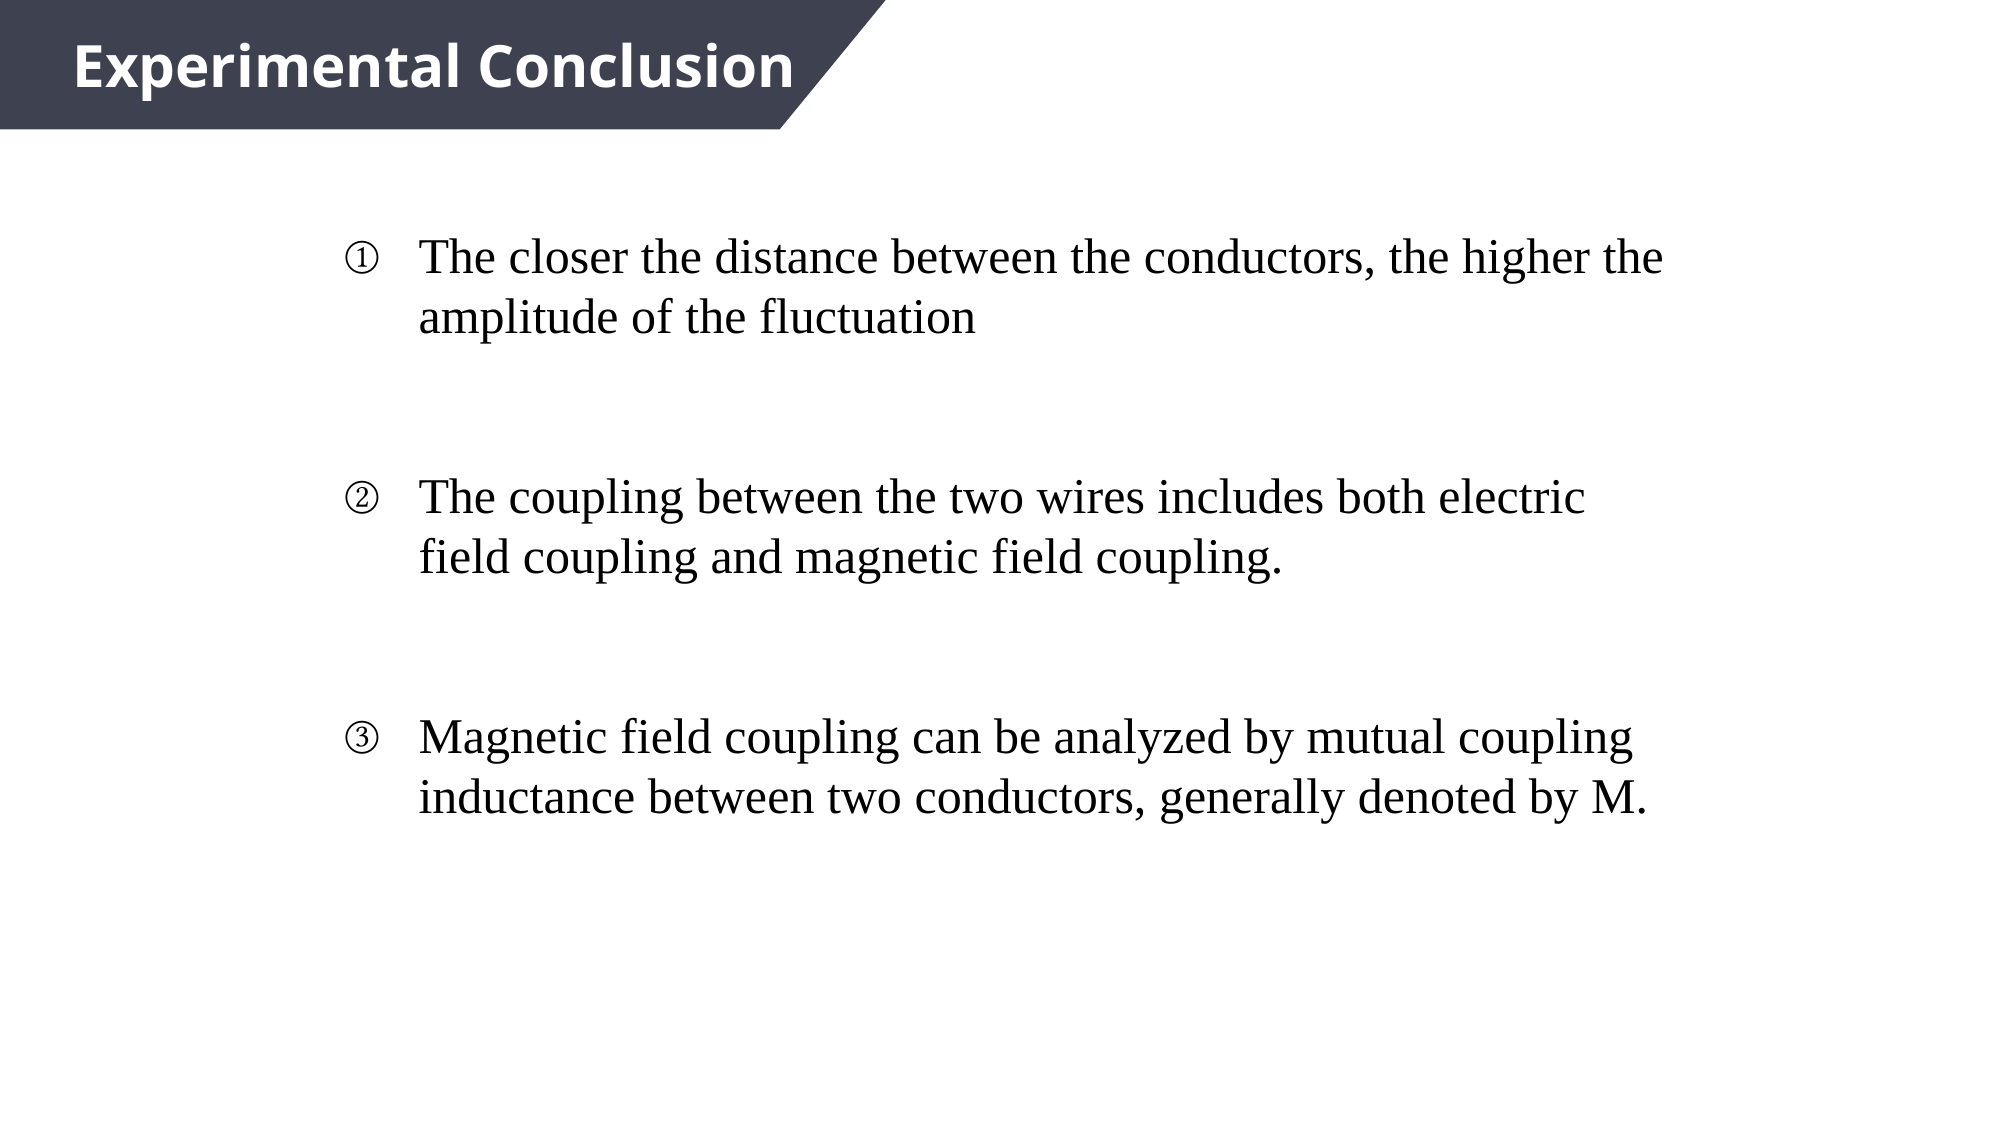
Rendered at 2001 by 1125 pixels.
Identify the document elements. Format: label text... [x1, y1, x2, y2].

text_box Experimental Conclusion [36, 21, 833, 107]
text_box The closer the distance between the conductors, the higher the amplitude of the fluctuation The coupling between the two wires includes both electric field coupling and magnetic field coupling. Magnetic field coupling can be analyzed by mutual coupling inductance between two conductors, generally denoted by M. [328, 216, 1689, 831]
text_box [0, 0, 887, 131]
